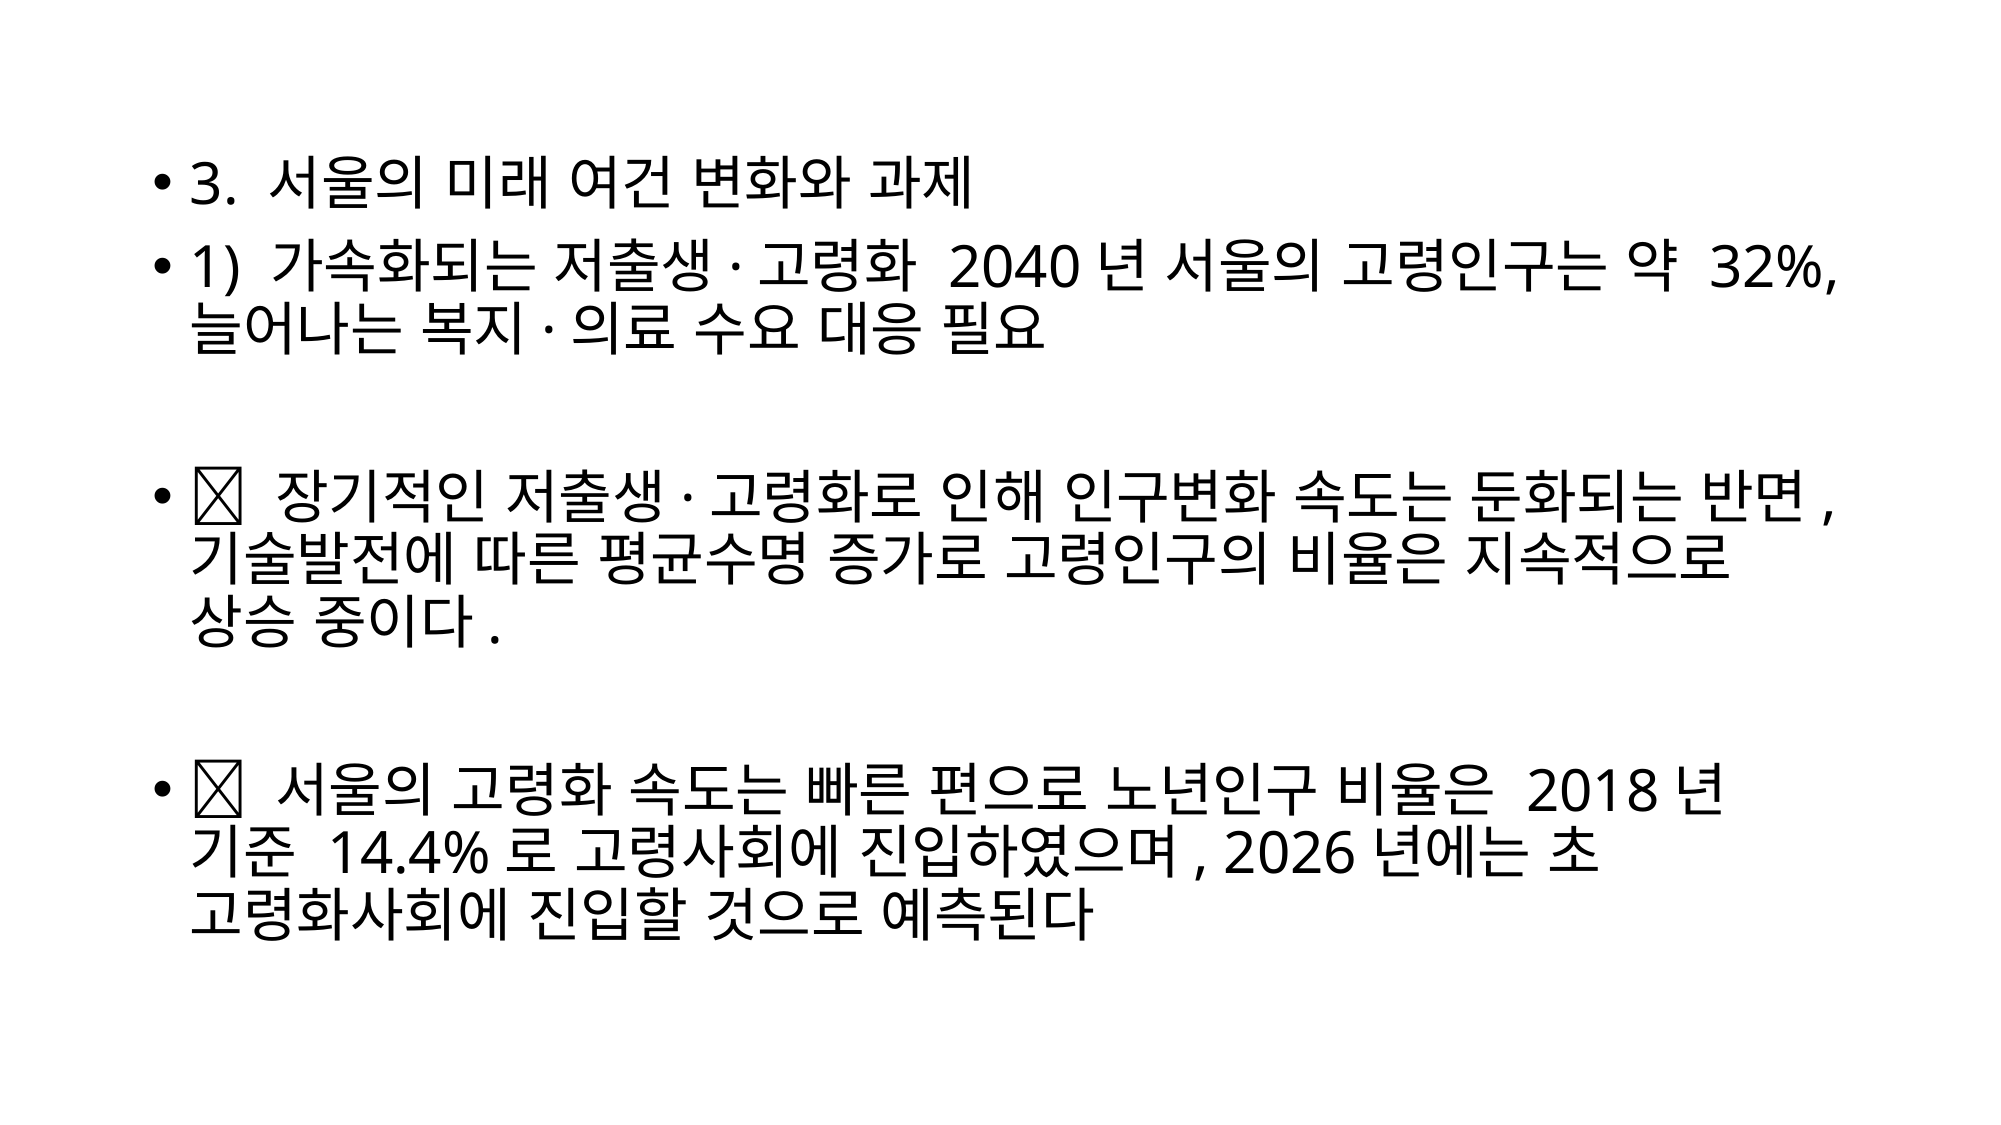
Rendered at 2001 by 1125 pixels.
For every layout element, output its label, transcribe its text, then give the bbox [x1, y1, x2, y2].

list 3. 서울의 미래 여건 변화와 과제 1) 가속화되는 저출생·고령화 2040년 서울의 고령인구는 약 32%, 늘어나는 복지·의료 수요 대응 필요  장기적인 저출생·고령화로 인해 인구변화 속도는 둔화되는 반면, 기술발전에 따른 평균수명 증가로 고령인구의 비율은 지속적으로 상승 중이다.  서울의 고령화 속도는 빠른 편으로 노년인구 비율은 2018년 기준 14.4%로 고령사회에 진입하였으며, 2026년에는 초 고령화사회에 진입할 것으로 예측된다 [137, 146, 1863, 1014]
